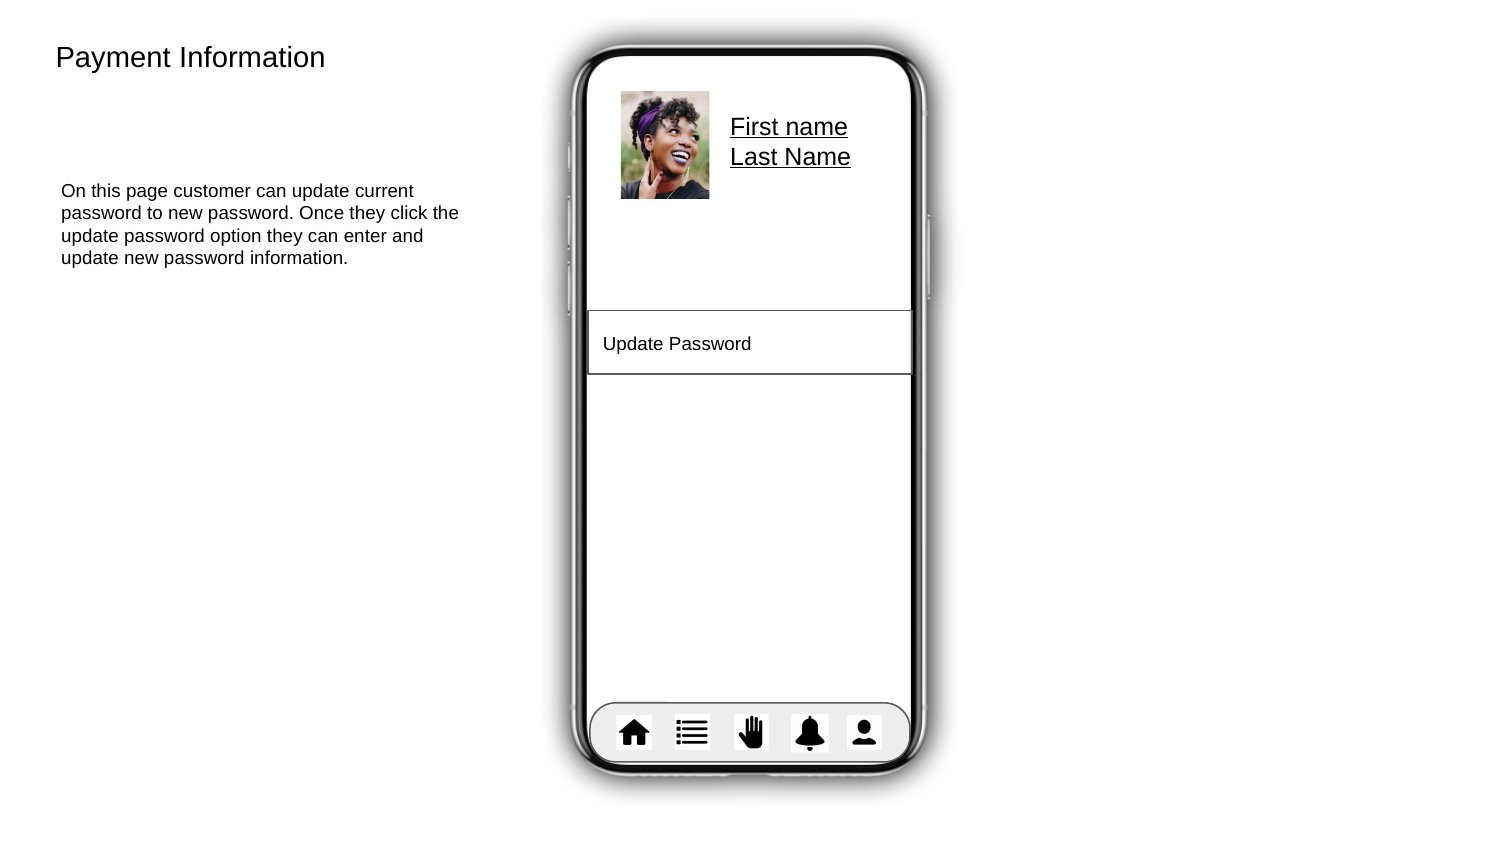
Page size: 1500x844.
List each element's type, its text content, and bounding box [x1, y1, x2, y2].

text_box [589, 702, 911, 763]
text_box On this page customer can update current password to new password. Once they click the update password option they can enter and update new password information. [46, 163, 481, 844]
text_box Payment Information [40, 23, 439, 145]
picture [537, 13, 963, 808]
